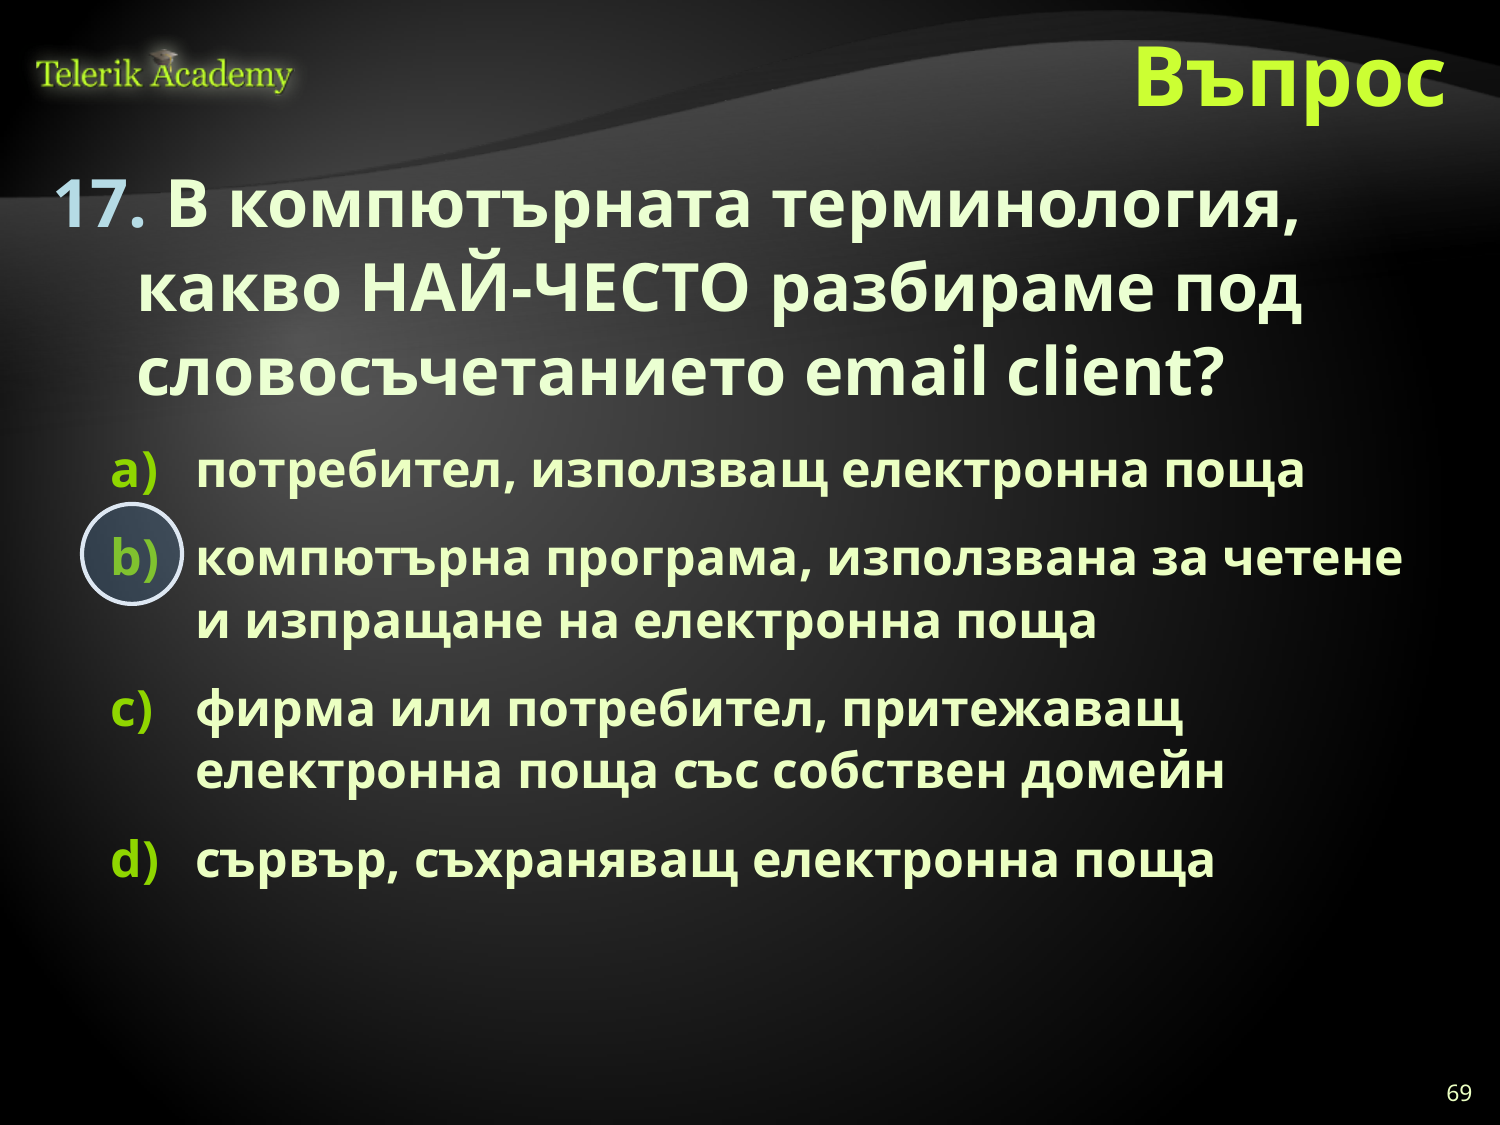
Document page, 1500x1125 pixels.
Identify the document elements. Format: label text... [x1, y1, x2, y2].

title Въпрос [300, 12, 1463, 149]
slide_number 69 [1412, 1074, 1488, 1113]
text_box [79, 501, 185, 606]
picture [0, 0, 1500, 1125]
list В компютърната терминология, какво НАЙ-ЧЕСТО разбираме под словосъчетанието email client? потребител, използващ електронна поща компютърна програма, използвана за четене и изпращане на електронна поща фирма или потребител, притежаващ електронна поща със собствен домейн сървър, съхраняващ електронна поща [37, 149, 1463, 1075]
